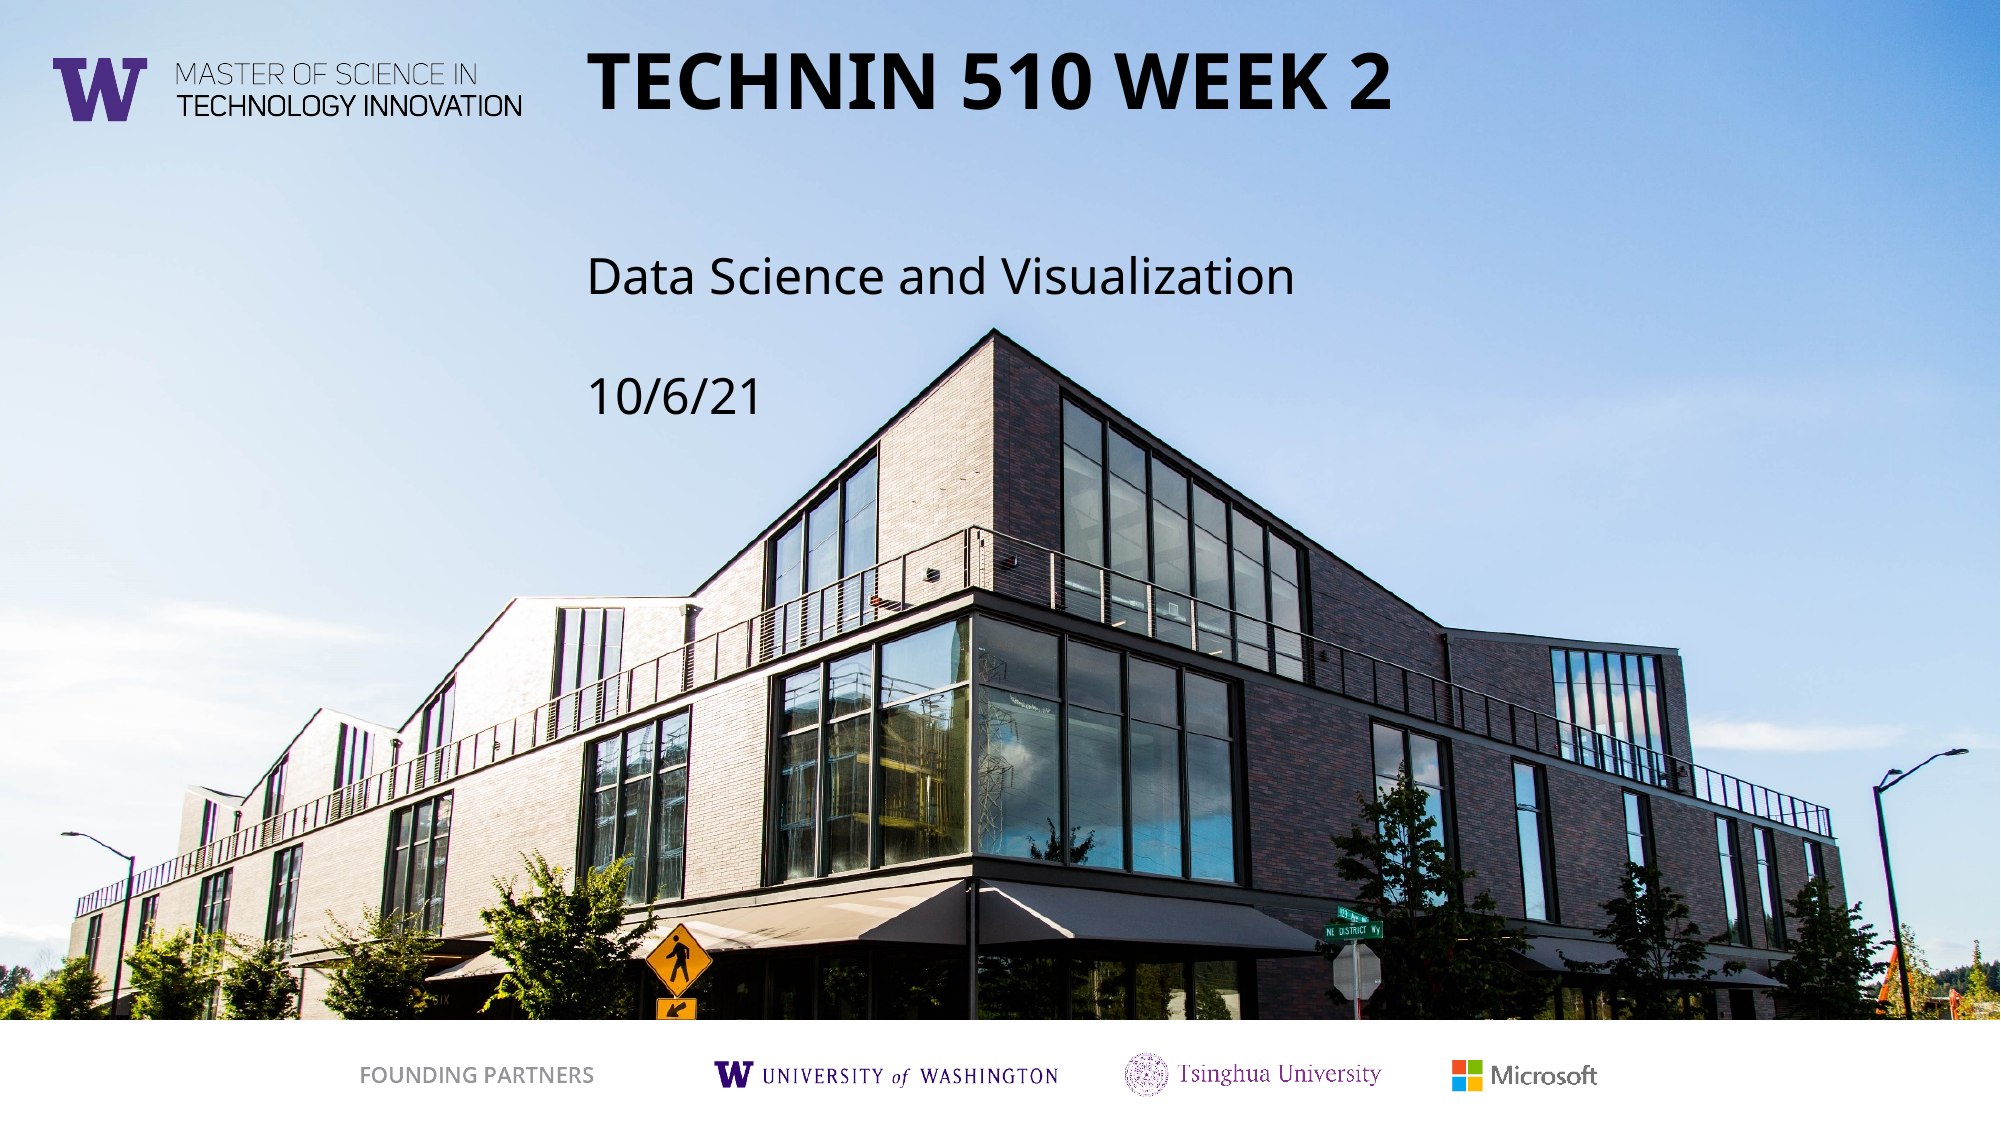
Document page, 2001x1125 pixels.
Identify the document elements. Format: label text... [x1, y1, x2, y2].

list Technin 510 Week 2 [571, 35, 2000, 243]
list Data Science and Visualization [571, 243, 2000, 325]
list 10/6/21 [571, 363, 920, 445]
picture [359, 1048, 1600, 1102]
picture [0, 0, 2000, 1020]
